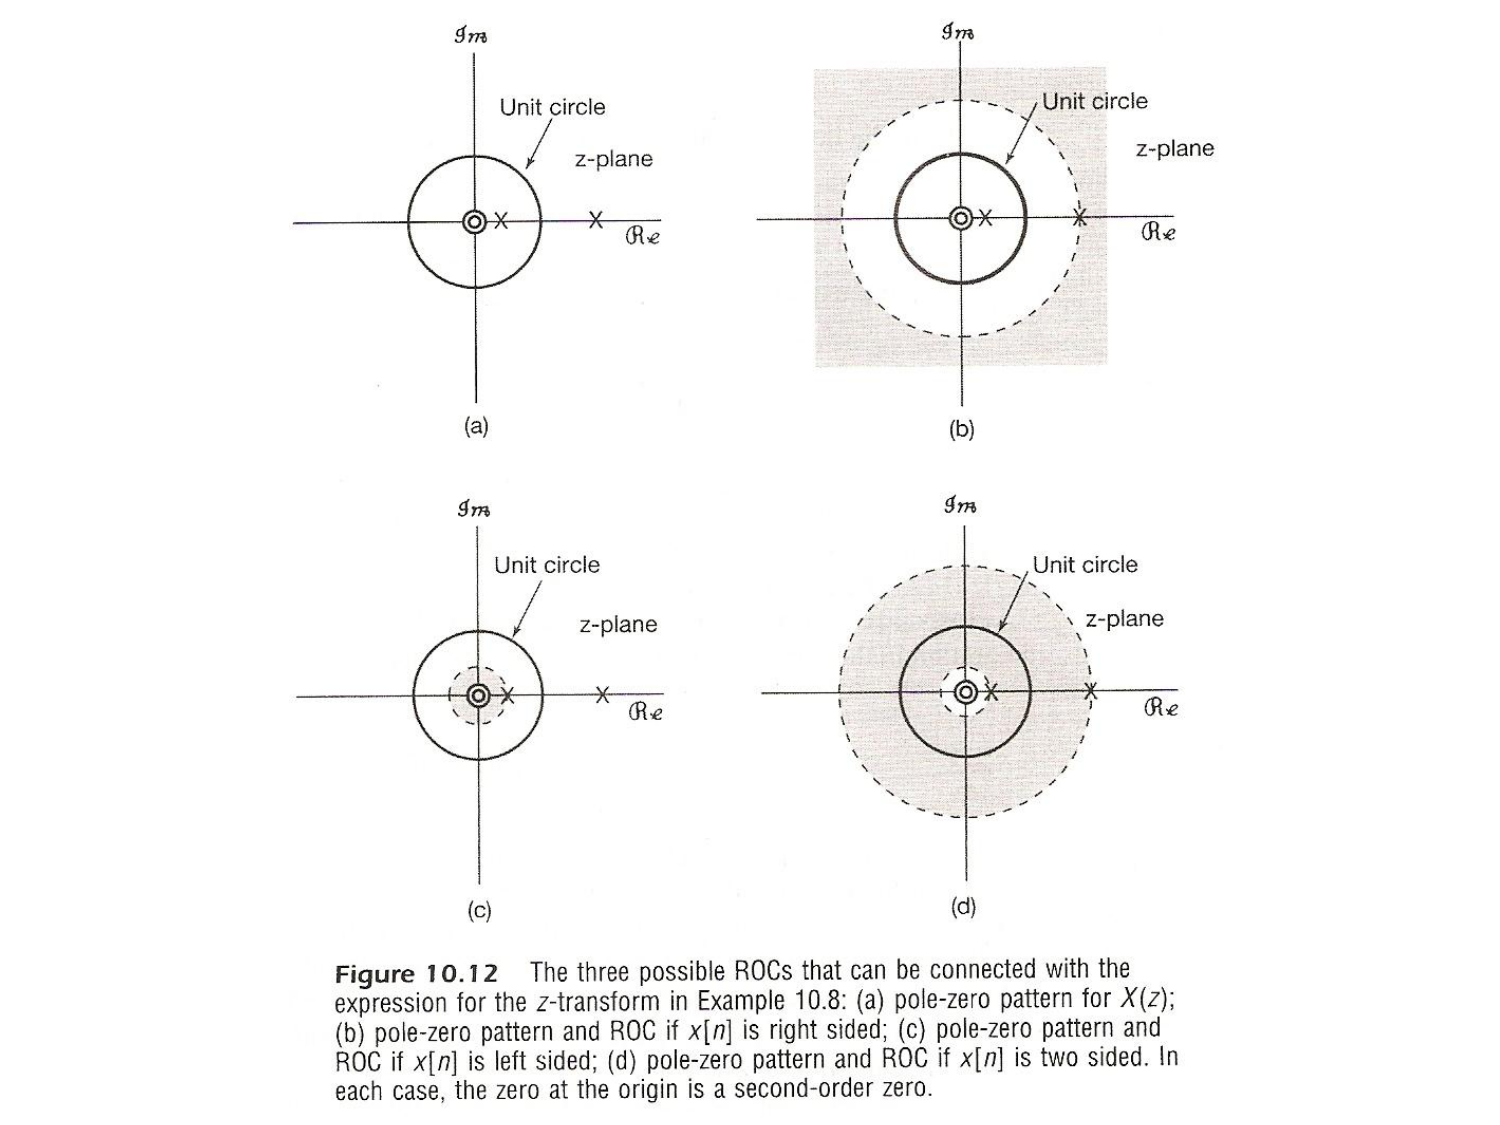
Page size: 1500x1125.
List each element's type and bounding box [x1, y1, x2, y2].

picture [288, 10, 1223, 1118]
